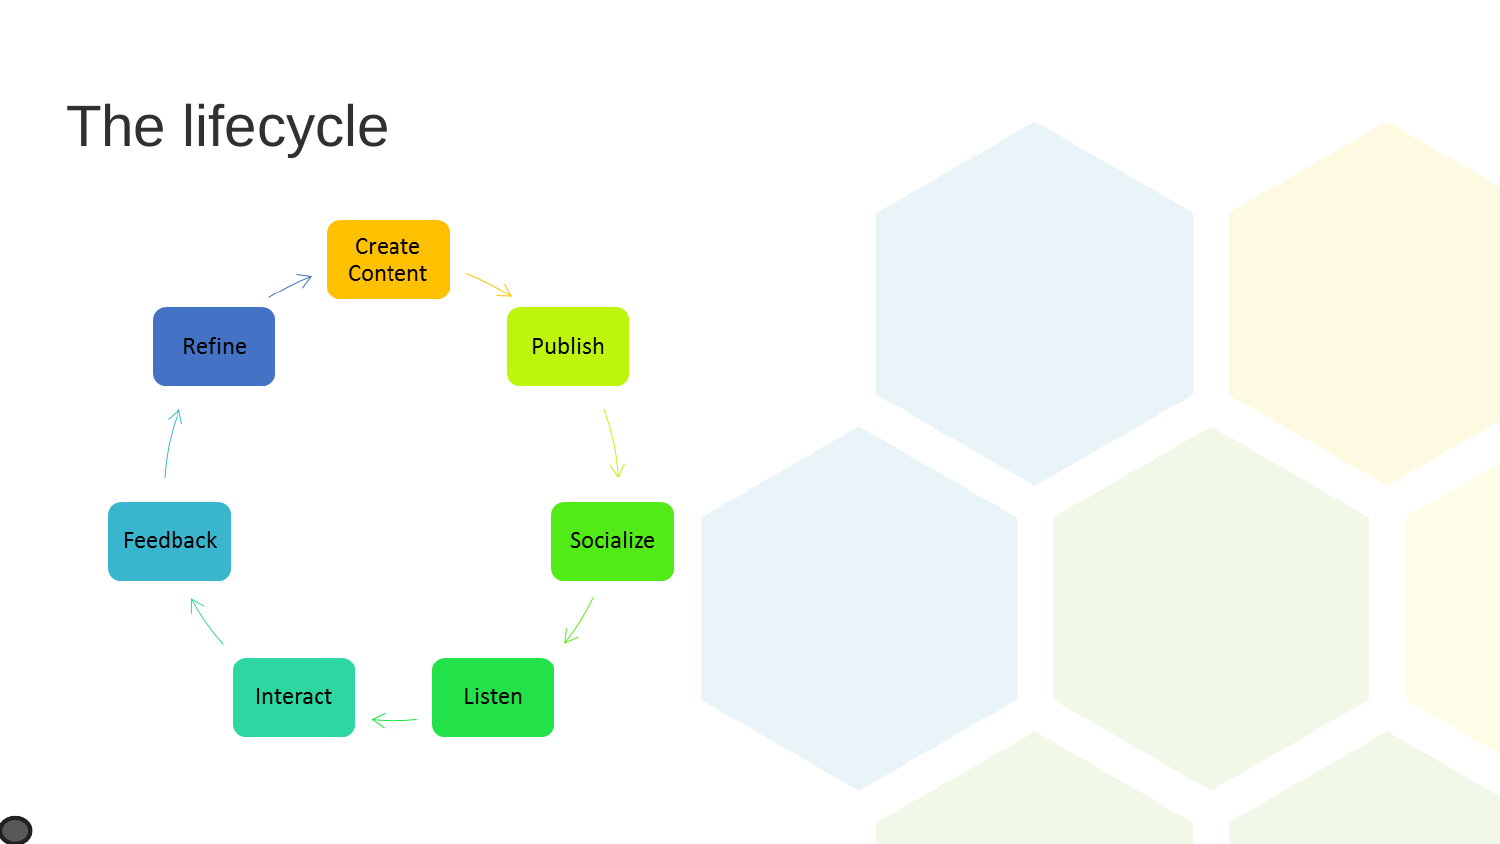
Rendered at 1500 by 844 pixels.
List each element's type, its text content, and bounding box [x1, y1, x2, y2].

text_box [0, 815, 33, 844]
picture [0, 0, 1500, 844]
title The lifecycle [51, 72, 1449, 167]
